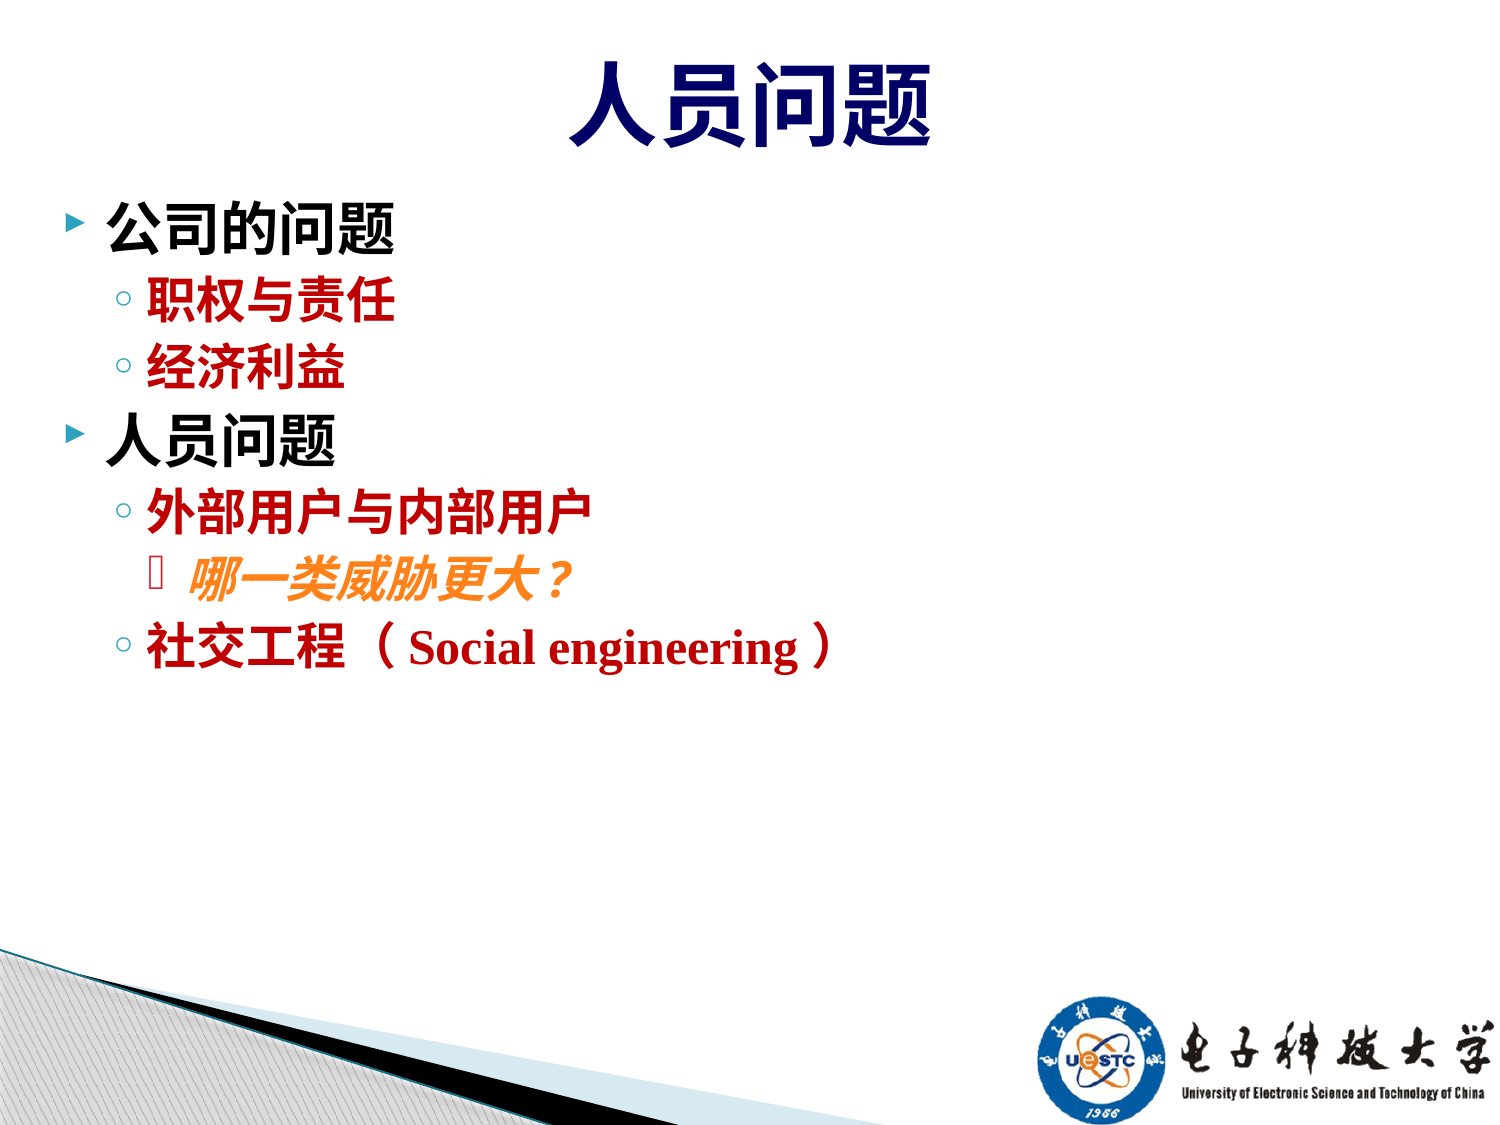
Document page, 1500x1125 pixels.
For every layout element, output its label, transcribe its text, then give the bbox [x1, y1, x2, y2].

slide_number 125 [0, 953, 29, 964]
list 公司的问题 职权与责任 经济利益 人员问题 外部用户与内部用户 哪一类威胁更大? 社交工程（Social engineering） [29, 184, 1471, 1022]
title 人员问题 [29, 32, 1471, 173]
picture [1037, 995, 1495, 1125]
slide_number 125 [213, 1022, 542, 1125]
